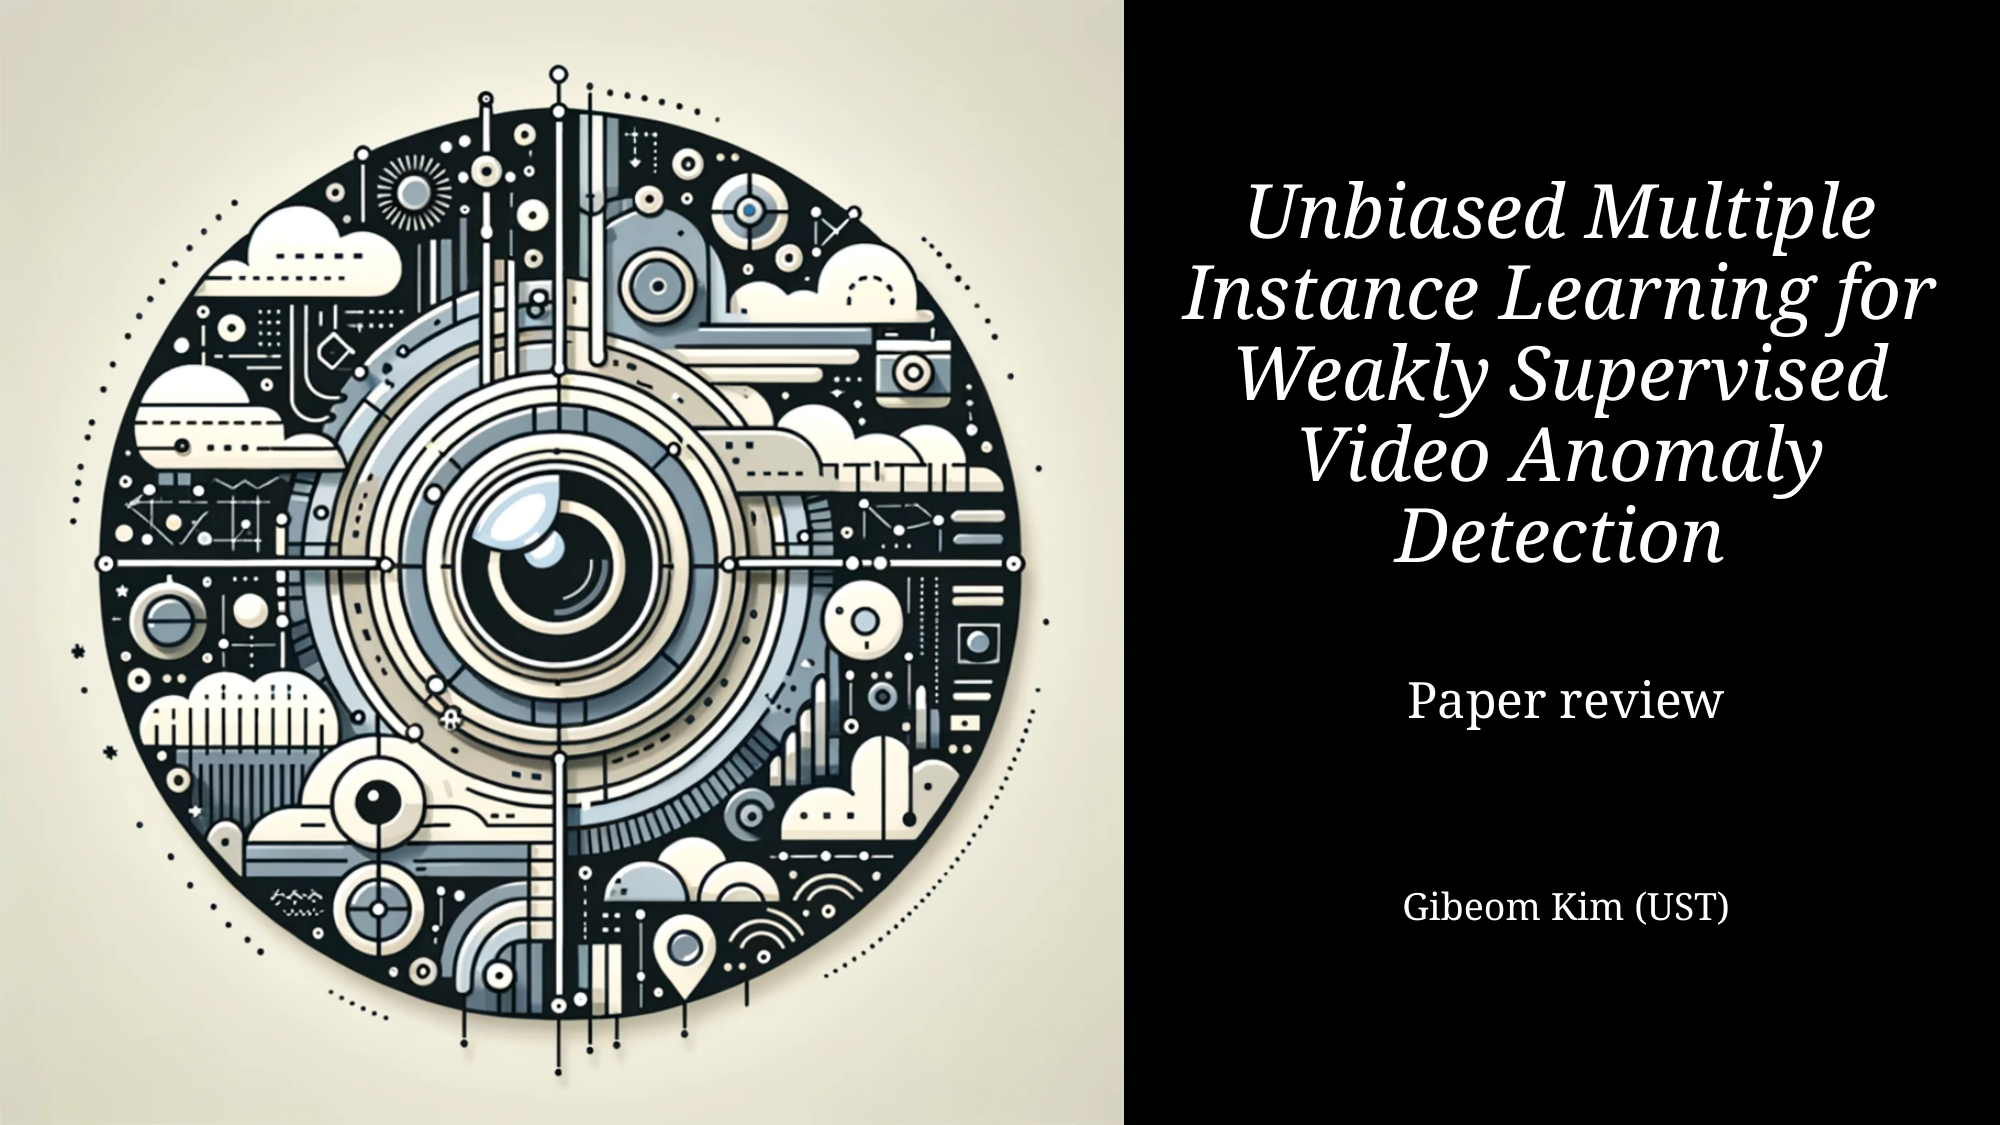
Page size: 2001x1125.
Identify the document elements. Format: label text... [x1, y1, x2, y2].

text_box [1125, 0, 2000, 1125]
subtitle Paper review [1183, 586, 1949, 782]
title Unbiased Multiple Instance Learning for Weakly Supervised Video Anomaly Detection [1128, 194, 1993, 587]
picture [0, 0, 1125, 1125]
text_box Gibeom Kim (UST) [1183, 880, 1949, 1076]
